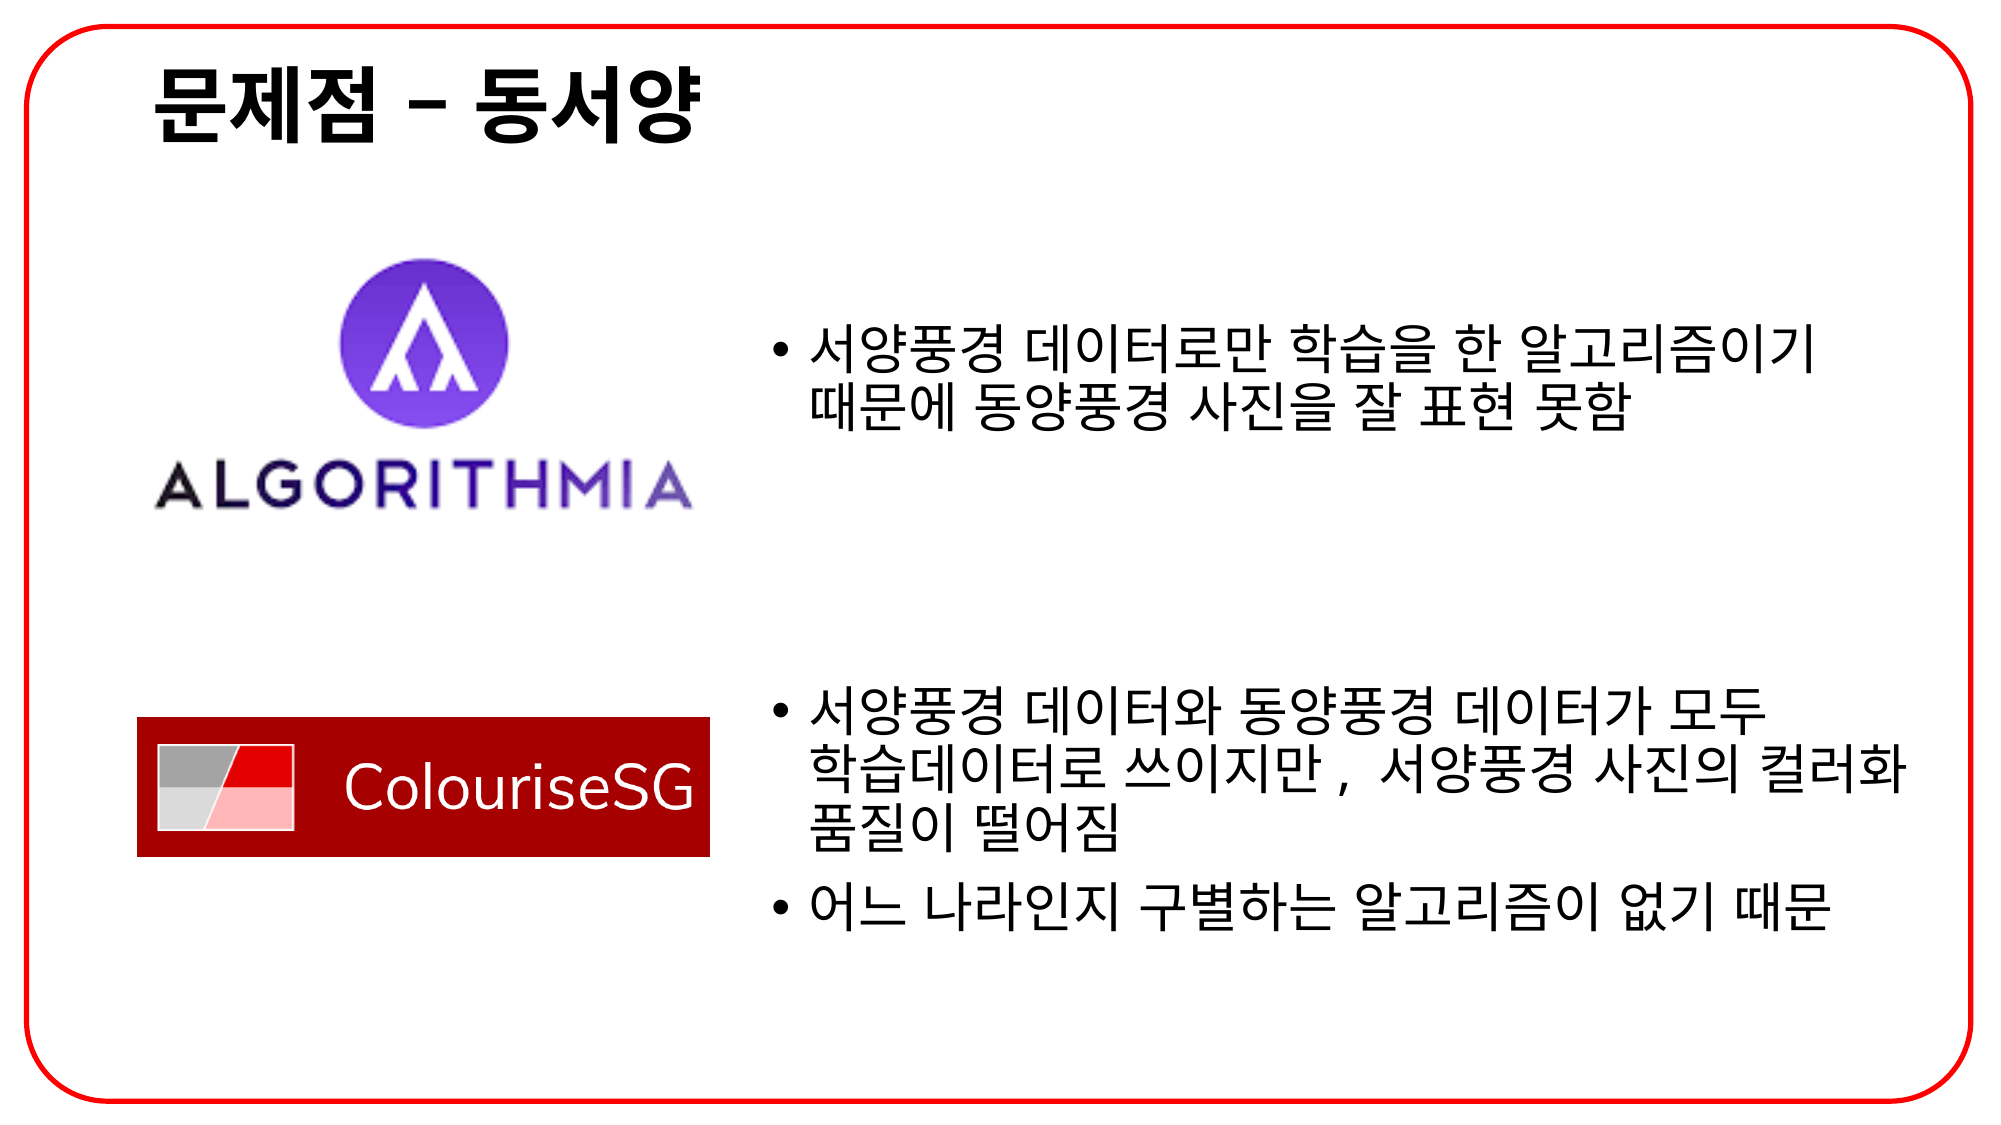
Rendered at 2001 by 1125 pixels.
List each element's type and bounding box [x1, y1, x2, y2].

picture [137, 236, 710, 527]
text_box [25, 25, 1972, 1103]
picture [137, 717, 710, 857]
